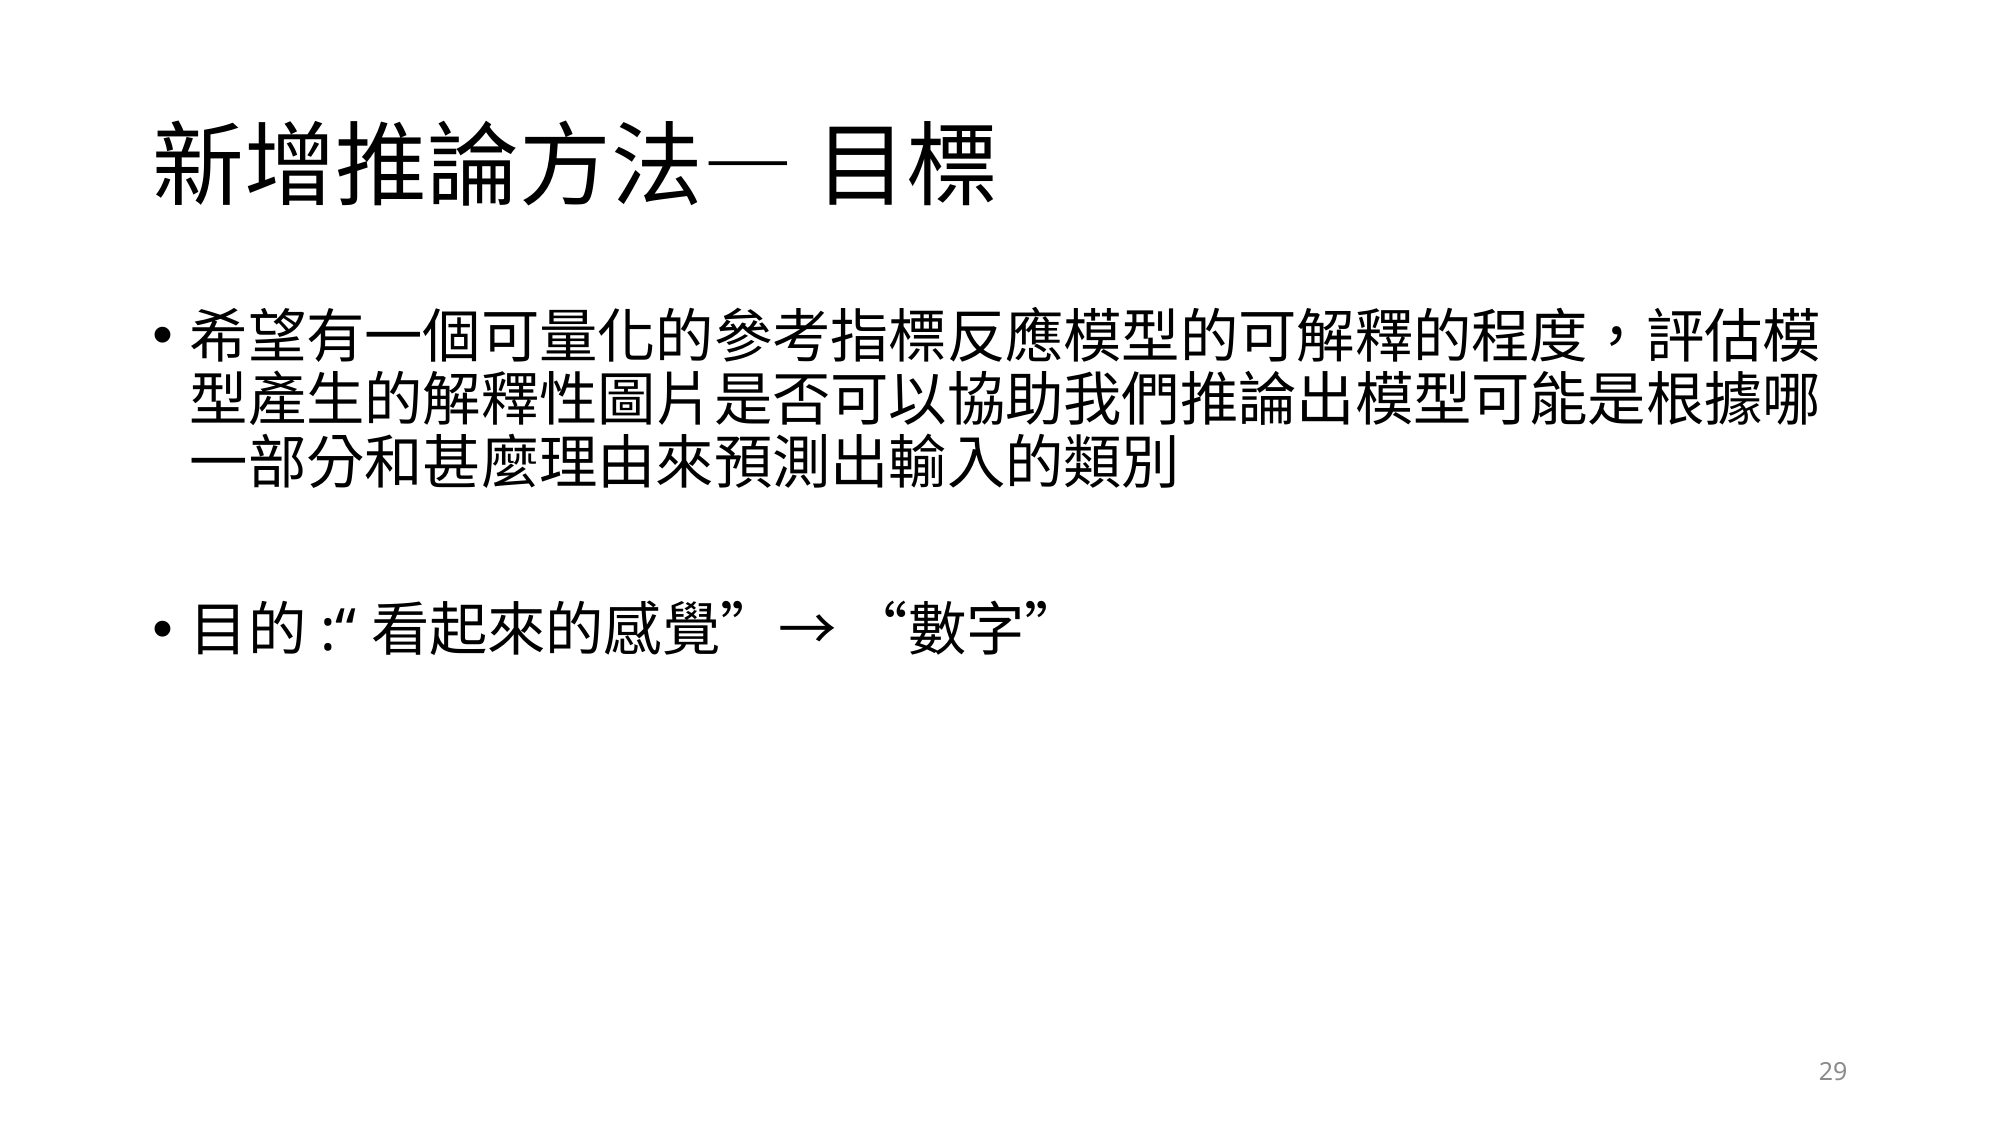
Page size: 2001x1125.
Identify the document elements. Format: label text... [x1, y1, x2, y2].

list 希望有一個可量化的參考指標反應模型的可解釋的程度，評估模型產生的解釋性圖片是否可以協助我們推論出模型可能是根據哪一部分和甚麼理由來預測出輸入的類別 目的:“看起來的感覺”→ “數字” [137, 299, 1863, 1014]
slide_number 29 [1412, 1042, 1863, 1103]
title 新增推論方法— 目標 [137, 59, 1863, 278]
